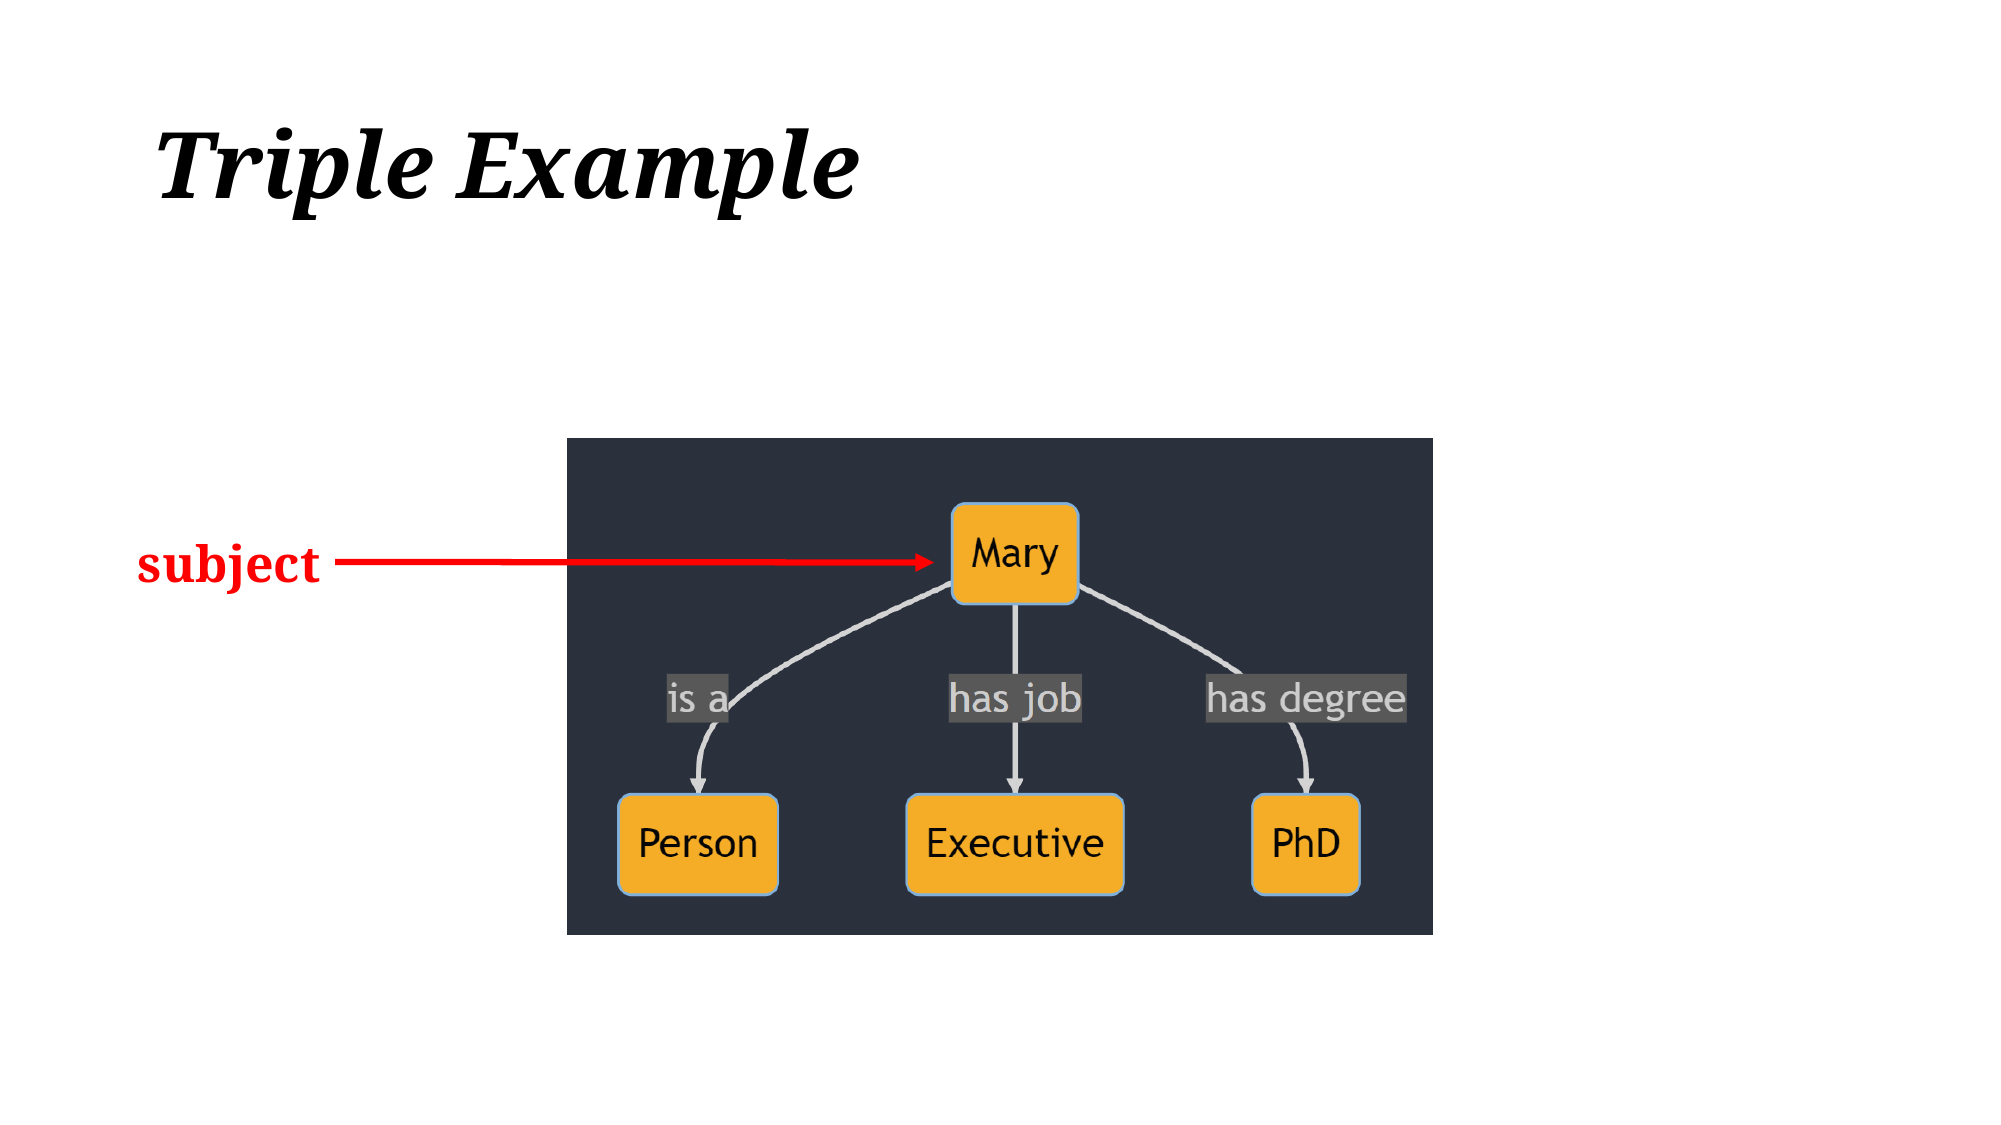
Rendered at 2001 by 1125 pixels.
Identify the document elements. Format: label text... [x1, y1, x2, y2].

picture [566, 437, 1434, 936]
text_box subject [123, 524, 336, 600]
title Triple Example [137, 59, 1863, 278]
